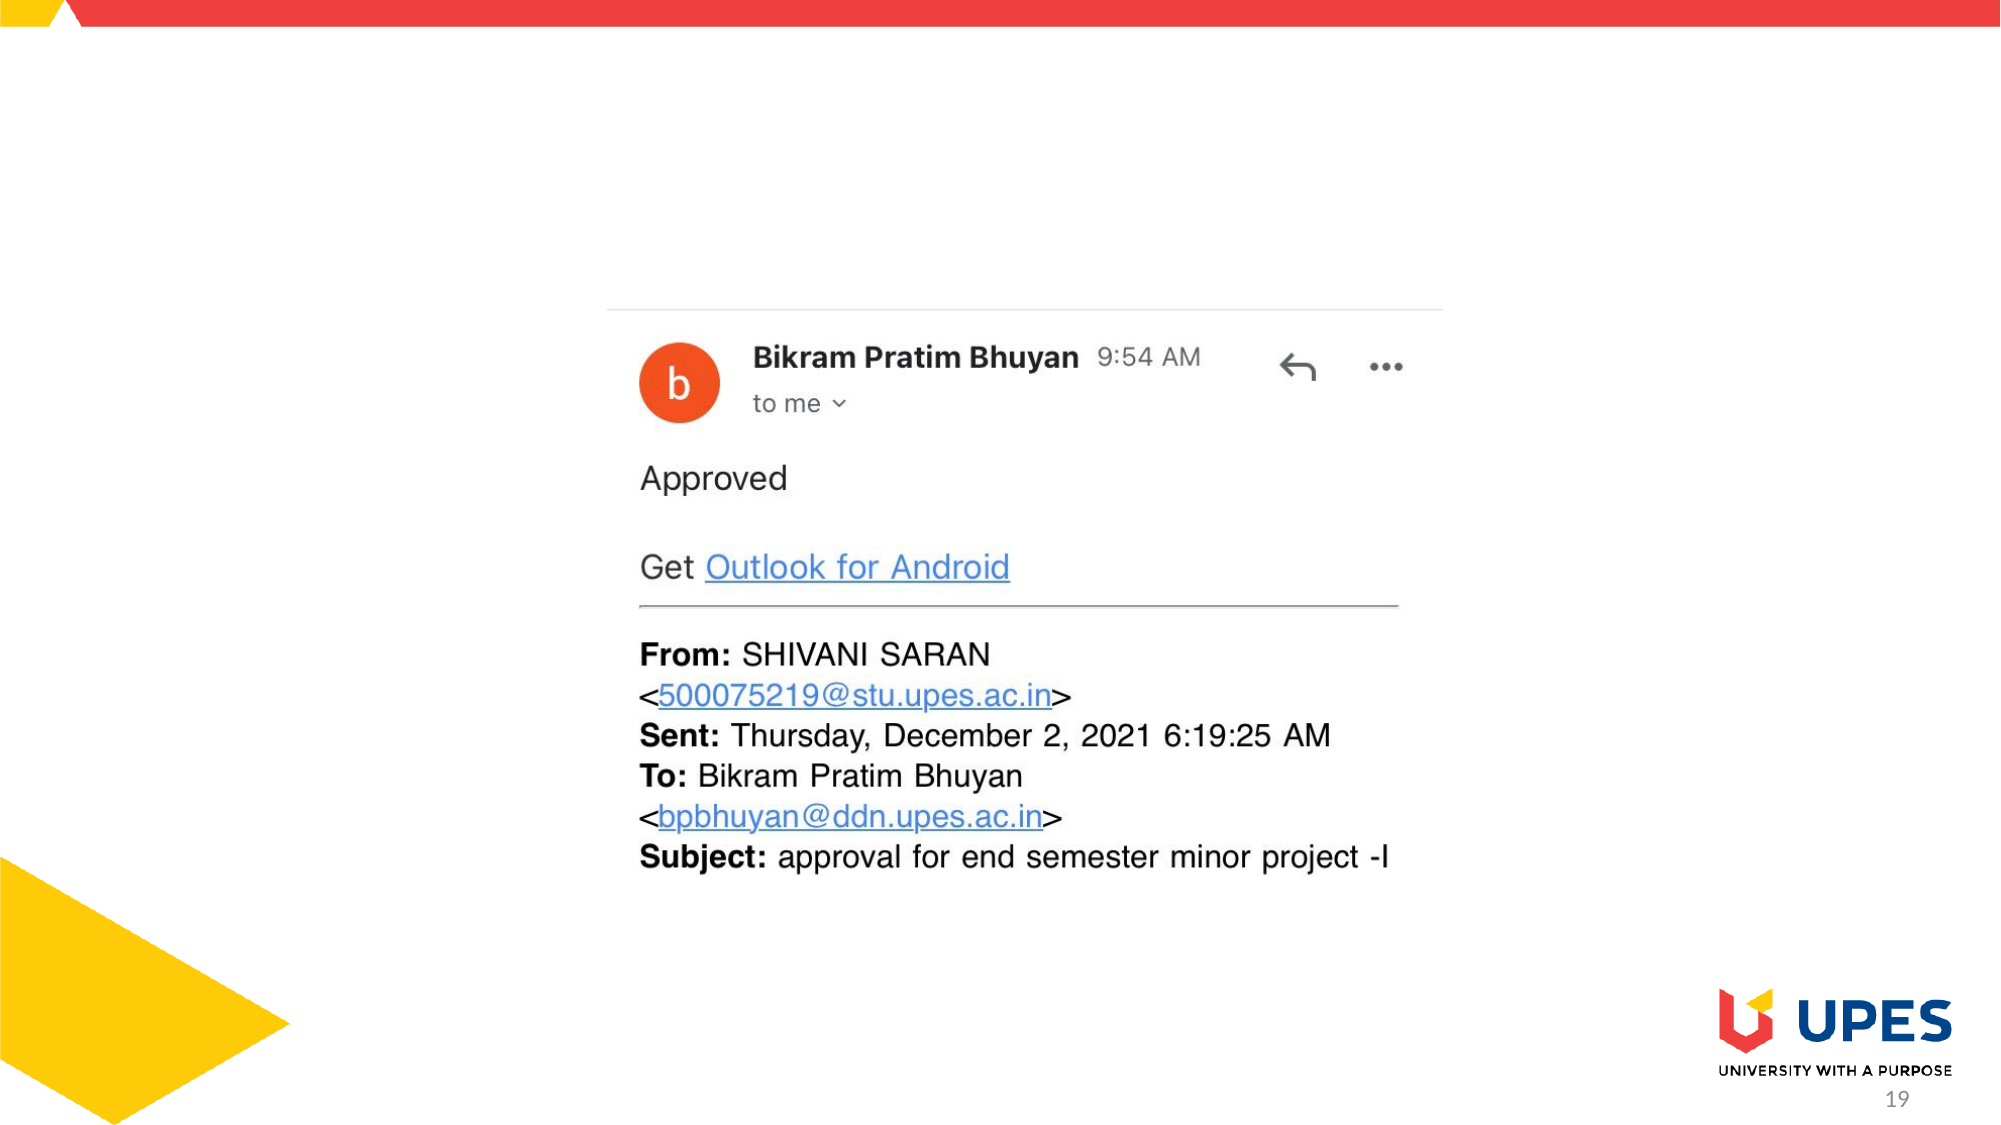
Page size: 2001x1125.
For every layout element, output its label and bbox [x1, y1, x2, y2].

list [607, 287, 1443, 1031]
picture [0, 0, 2001, 1125]
